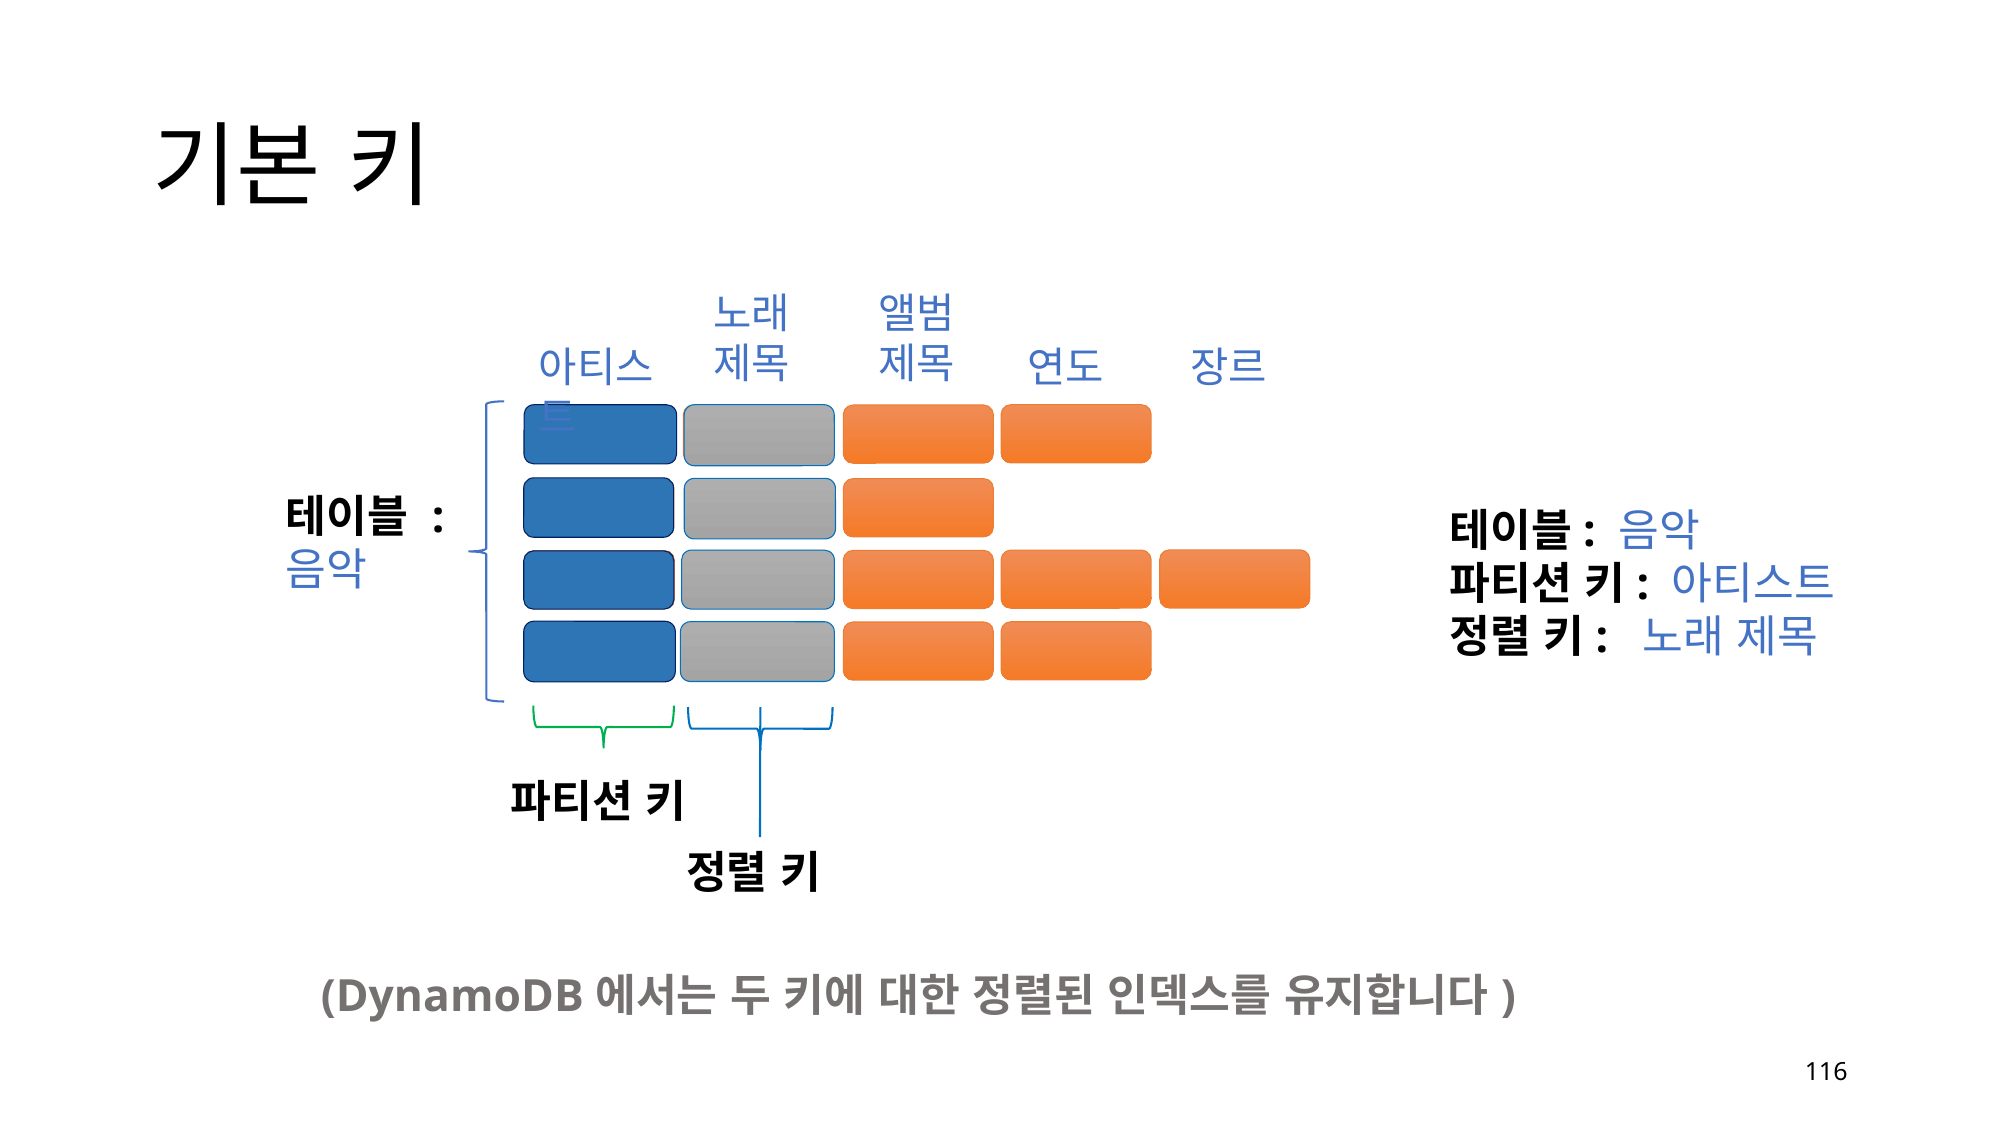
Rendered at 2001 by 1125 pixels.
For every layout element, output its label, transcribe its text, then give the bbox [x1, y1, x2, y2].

text_box 장르 [1175, 333, 1379, 399]
text_box 앨범 제목 [863, 279, 1053, 395]
text_box 테이블: 음악 파티션 키: 아티스트 정렬 키: 노래 제목 [1434, 494, 1851, 670]
text_box [485, 400, 505, 404]
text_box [1138, 404, 1310, 681]
text_box (DynamoDB에서는 두 키에 대한 정렬된 인덱스를 유지합니다) [130, 959, 1707, 1028]
title 기본 키 [137, 59, 1863, 278]
text_box 연도 [1012, 333, 1172, 399]
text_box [221, 404, 382, 835]
text_box 아티스트 [523, 333, 683, 404]
text_box 노래 제목 [698, 279, 858, 395]
slide_number 116 [1412, 1042, 1863, 1103]
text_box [382, 404, 1138, 960]
